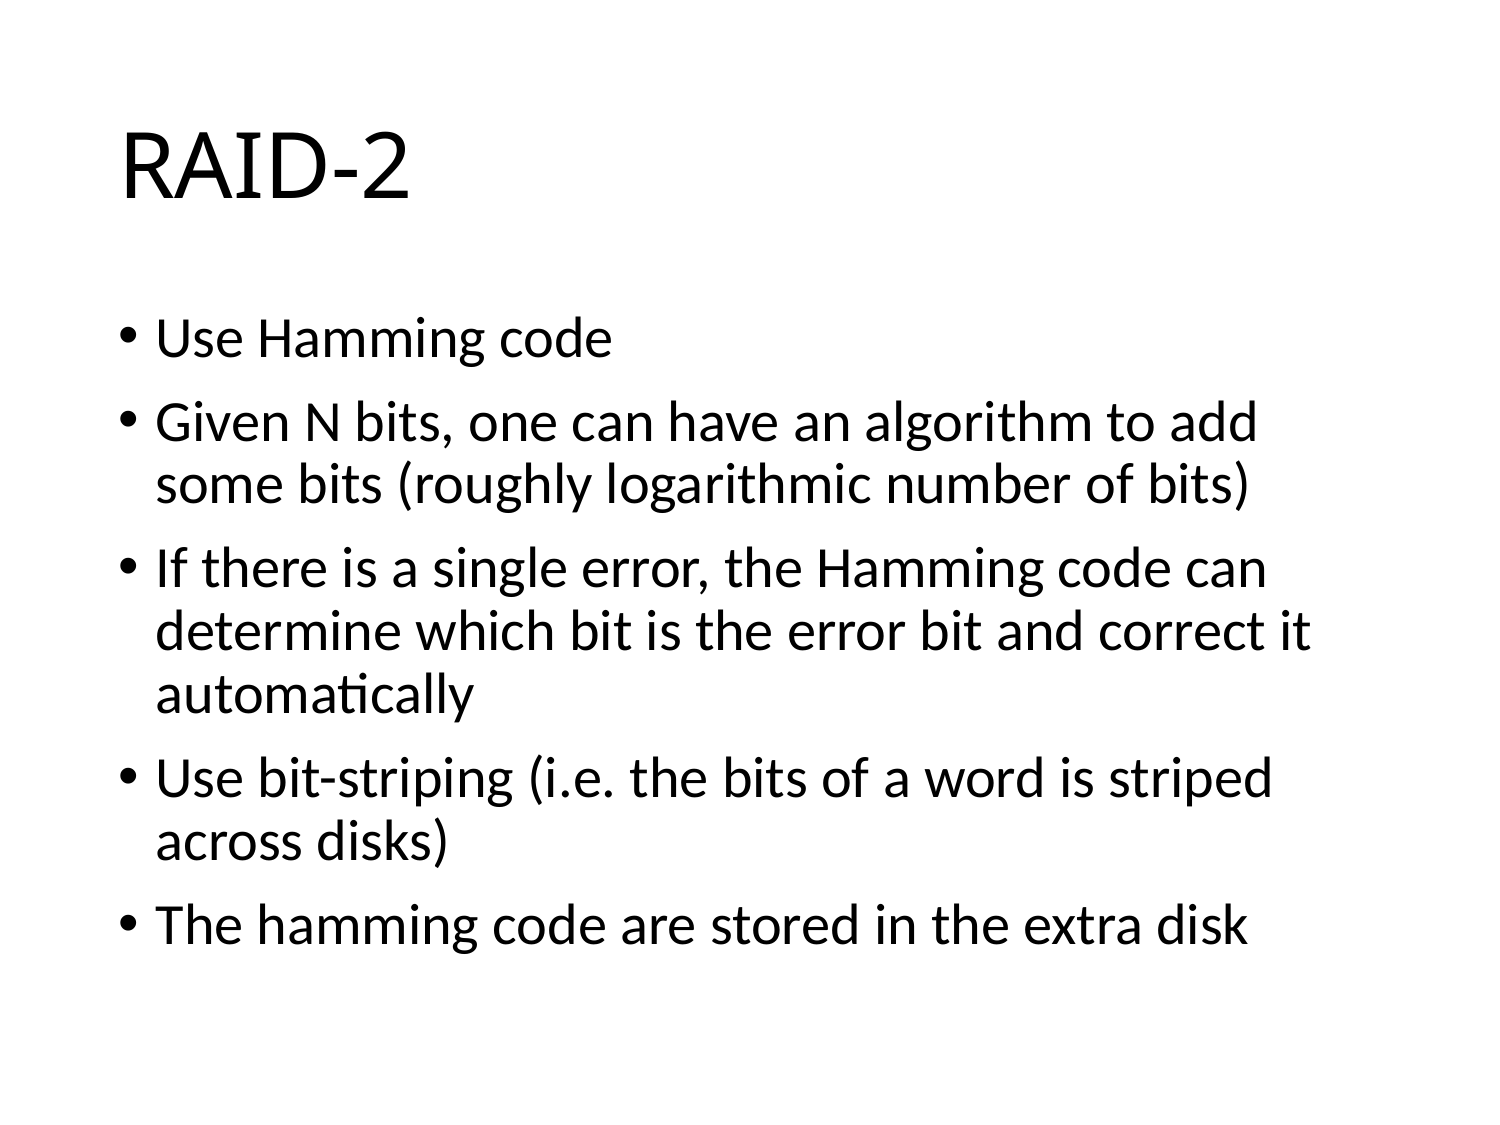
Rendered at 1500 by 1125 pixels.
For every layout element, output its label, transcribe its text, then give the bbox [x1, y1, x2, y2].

title RAID-2 [103, 59, 1397, 278]
list Use Hamming code Given N bits, one can have an algorithm to add some bits (roughly logarithmic number of bits) If there is a single error, the Hamming code can determine which bit is the error bit and correct it automatically Use bit-striping (i.e. the bits of a word is striped across disks) The hamming code are stored in the extra disk [103, 299, 1397, 1014]
